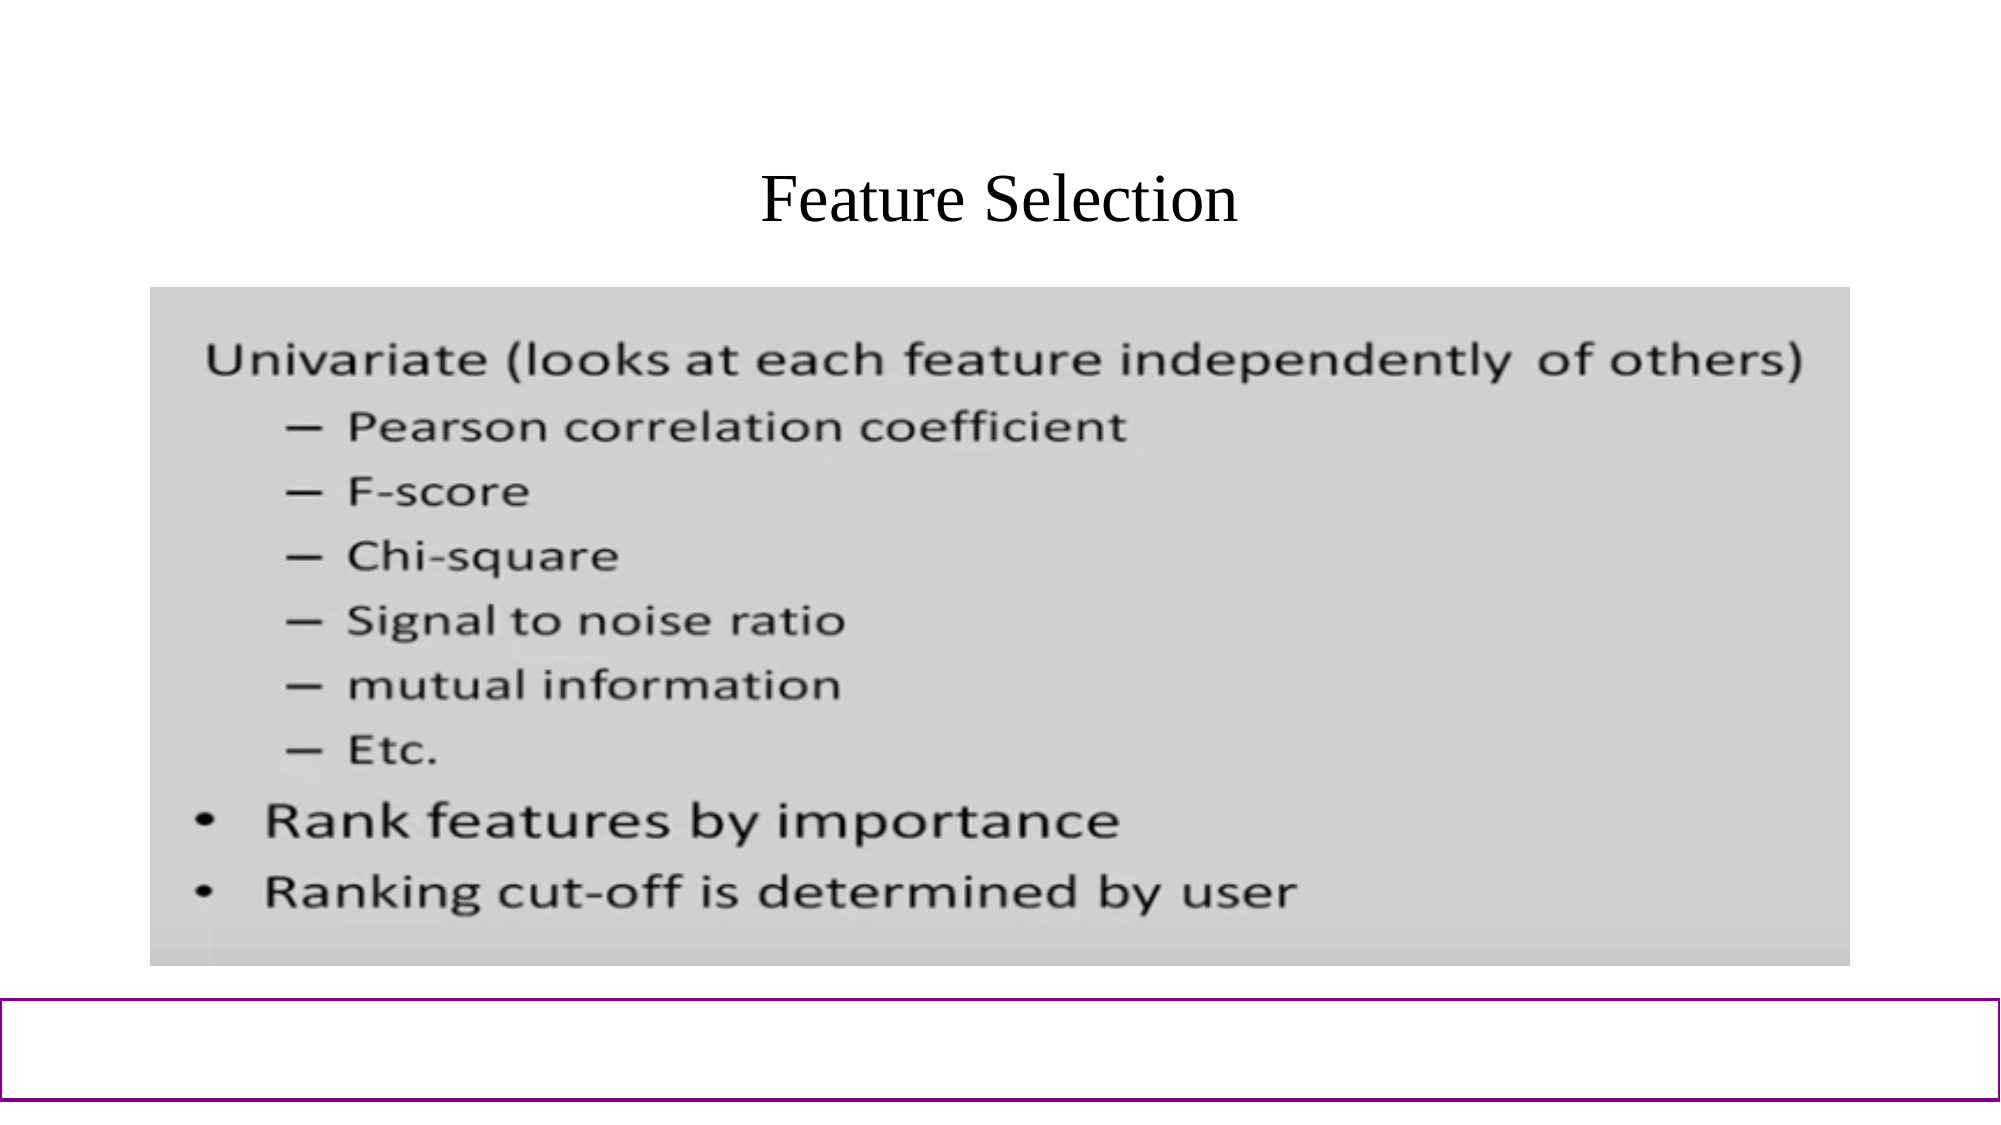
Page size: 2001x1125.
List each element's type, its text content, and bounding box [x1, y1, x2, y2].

footer [0, 998, 2000, 1102]
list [149, 287, 1851, 967]
title Feature Selection [150, 99, 1850, 287]
